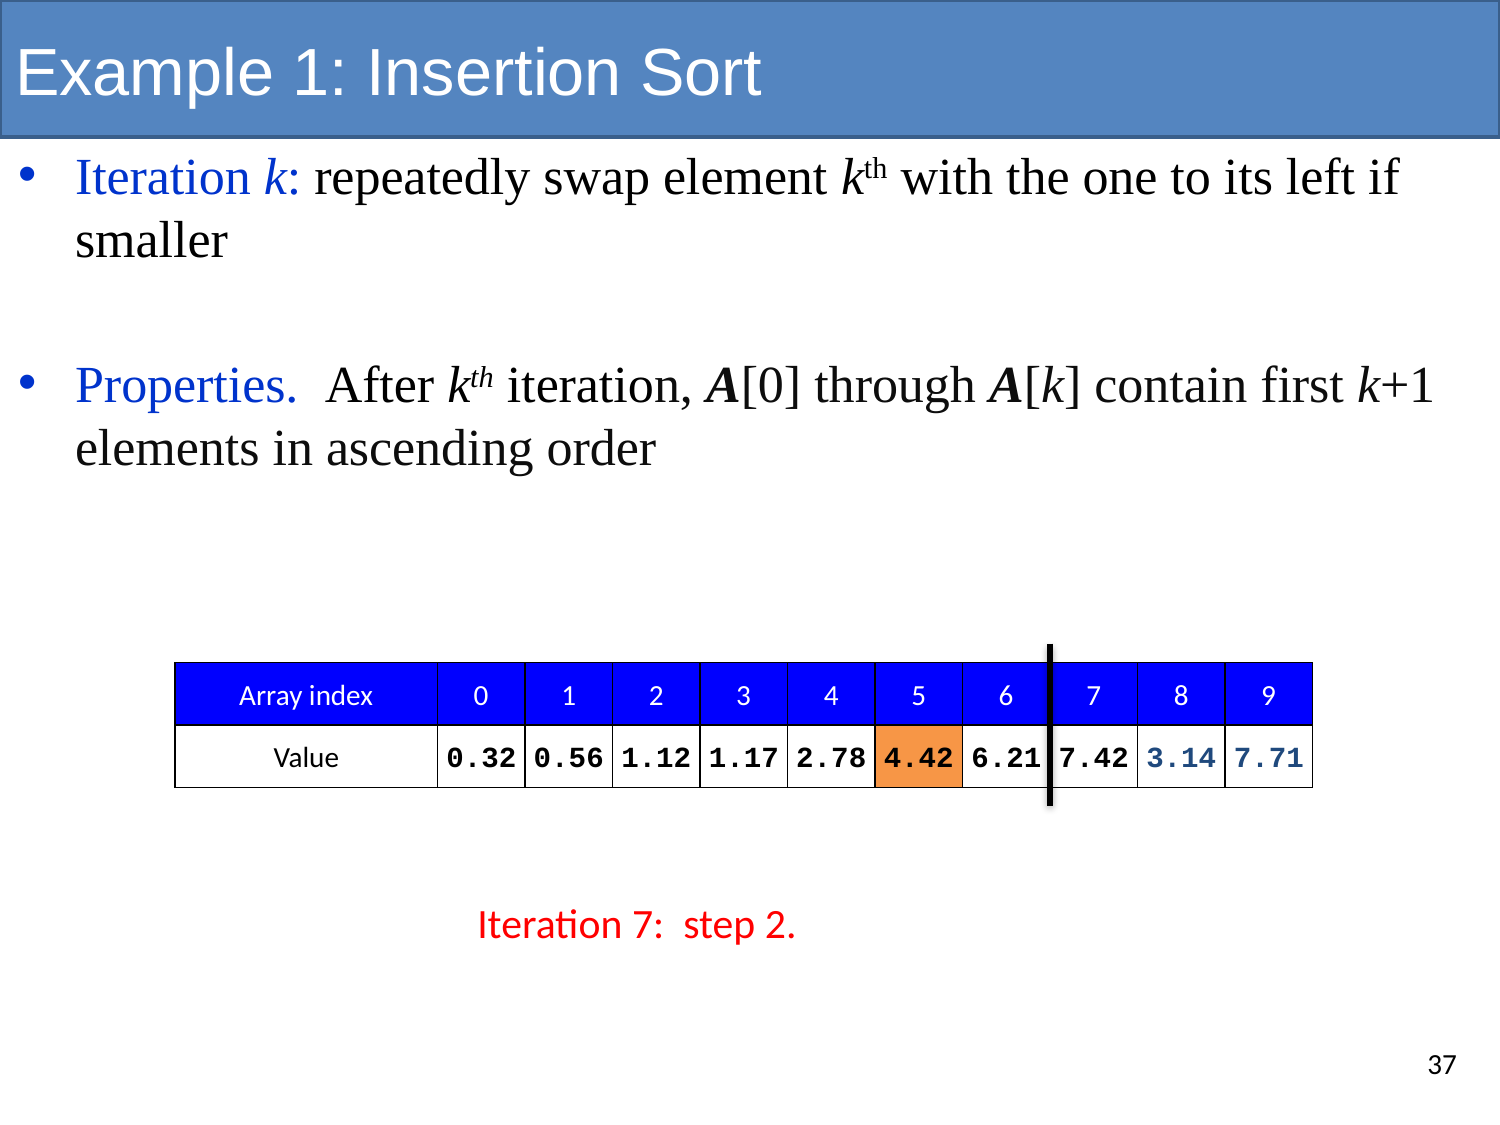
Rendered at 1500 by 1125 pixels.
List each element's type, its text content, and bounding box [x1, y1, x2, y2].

text_box Value [174, 732, 438, 788]
text_box 7.71 [1224, 731, 1313, 788]
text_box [1054, 662, 1313, 726]
text_box 0.56 [524, 733, 613, 788]
text_box 1.17 [699, 733, 787, 788]
text_box 3.14 [1137, 733, 1224, 788]
text_box Iteration k: repeatedly swap element kth with the one to its left if smaller Properties. After kth iteration, A[0] through A[k] contain first k+1 elements in ascending order [3, 135, 1500, 513]
text_box Iteration 7: step 2. [462, 889, 1075, 955]
title Example 1: Insertion Sort [0, 0, 1500, 138]
text_box 0.32 [438, 733, 524, 788]
text_box 7.42 [1058, 733, 1137, 788]
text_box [174, 662, 1045, 726]
text_box 2.78 [787, 733, 874, 788]
slide_number 37 [1412, 1037, 1488, 1098]
text_box 4.42 [874, 733, 963, 788]
text_box 6.21 [963, 733, 1042, 788]
text_box 1.12 [613, 733, 699, 788]
